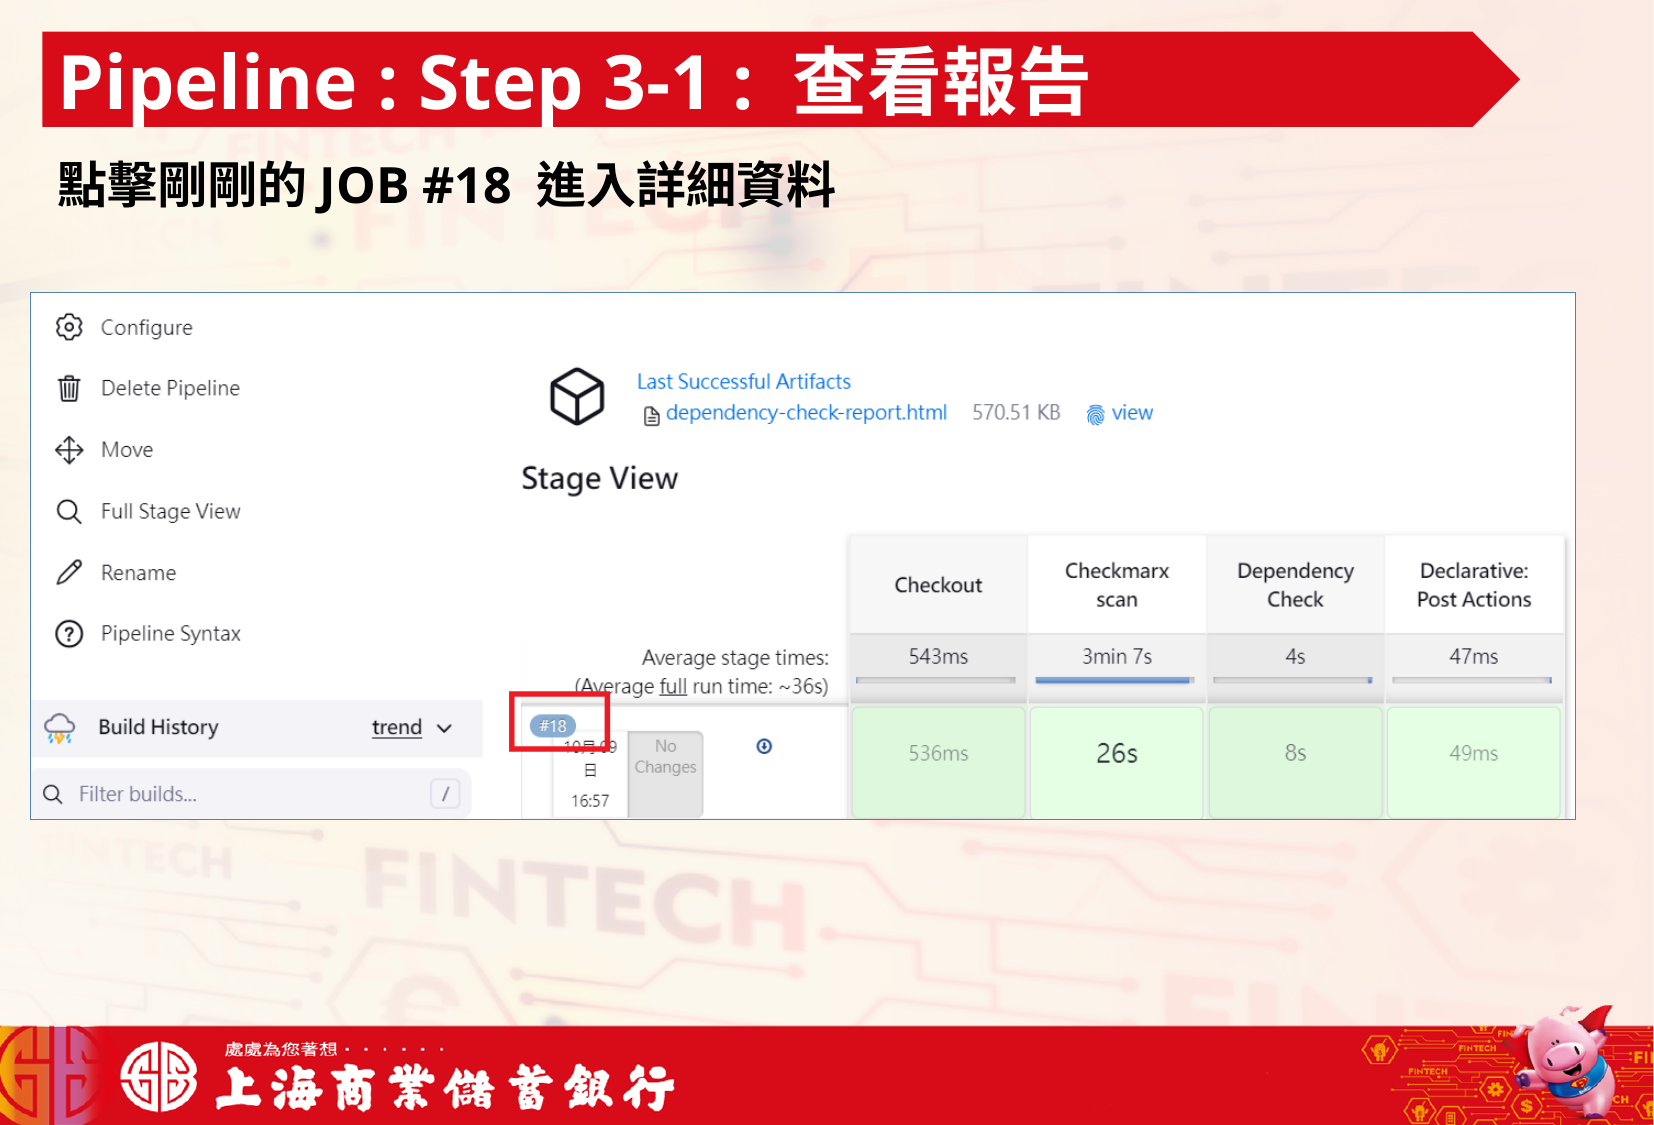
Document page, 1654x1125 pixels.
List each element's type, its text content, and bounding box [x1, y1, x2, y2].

text_box Pipeline : Step 3-1 : 查看報告 [42, 31, 1521, 127]
picture [0, 0, 1654, 1125]
text_box 點擊剛剛的JOB #18 進入詳細資料 [43, 146, 1561, 221]
